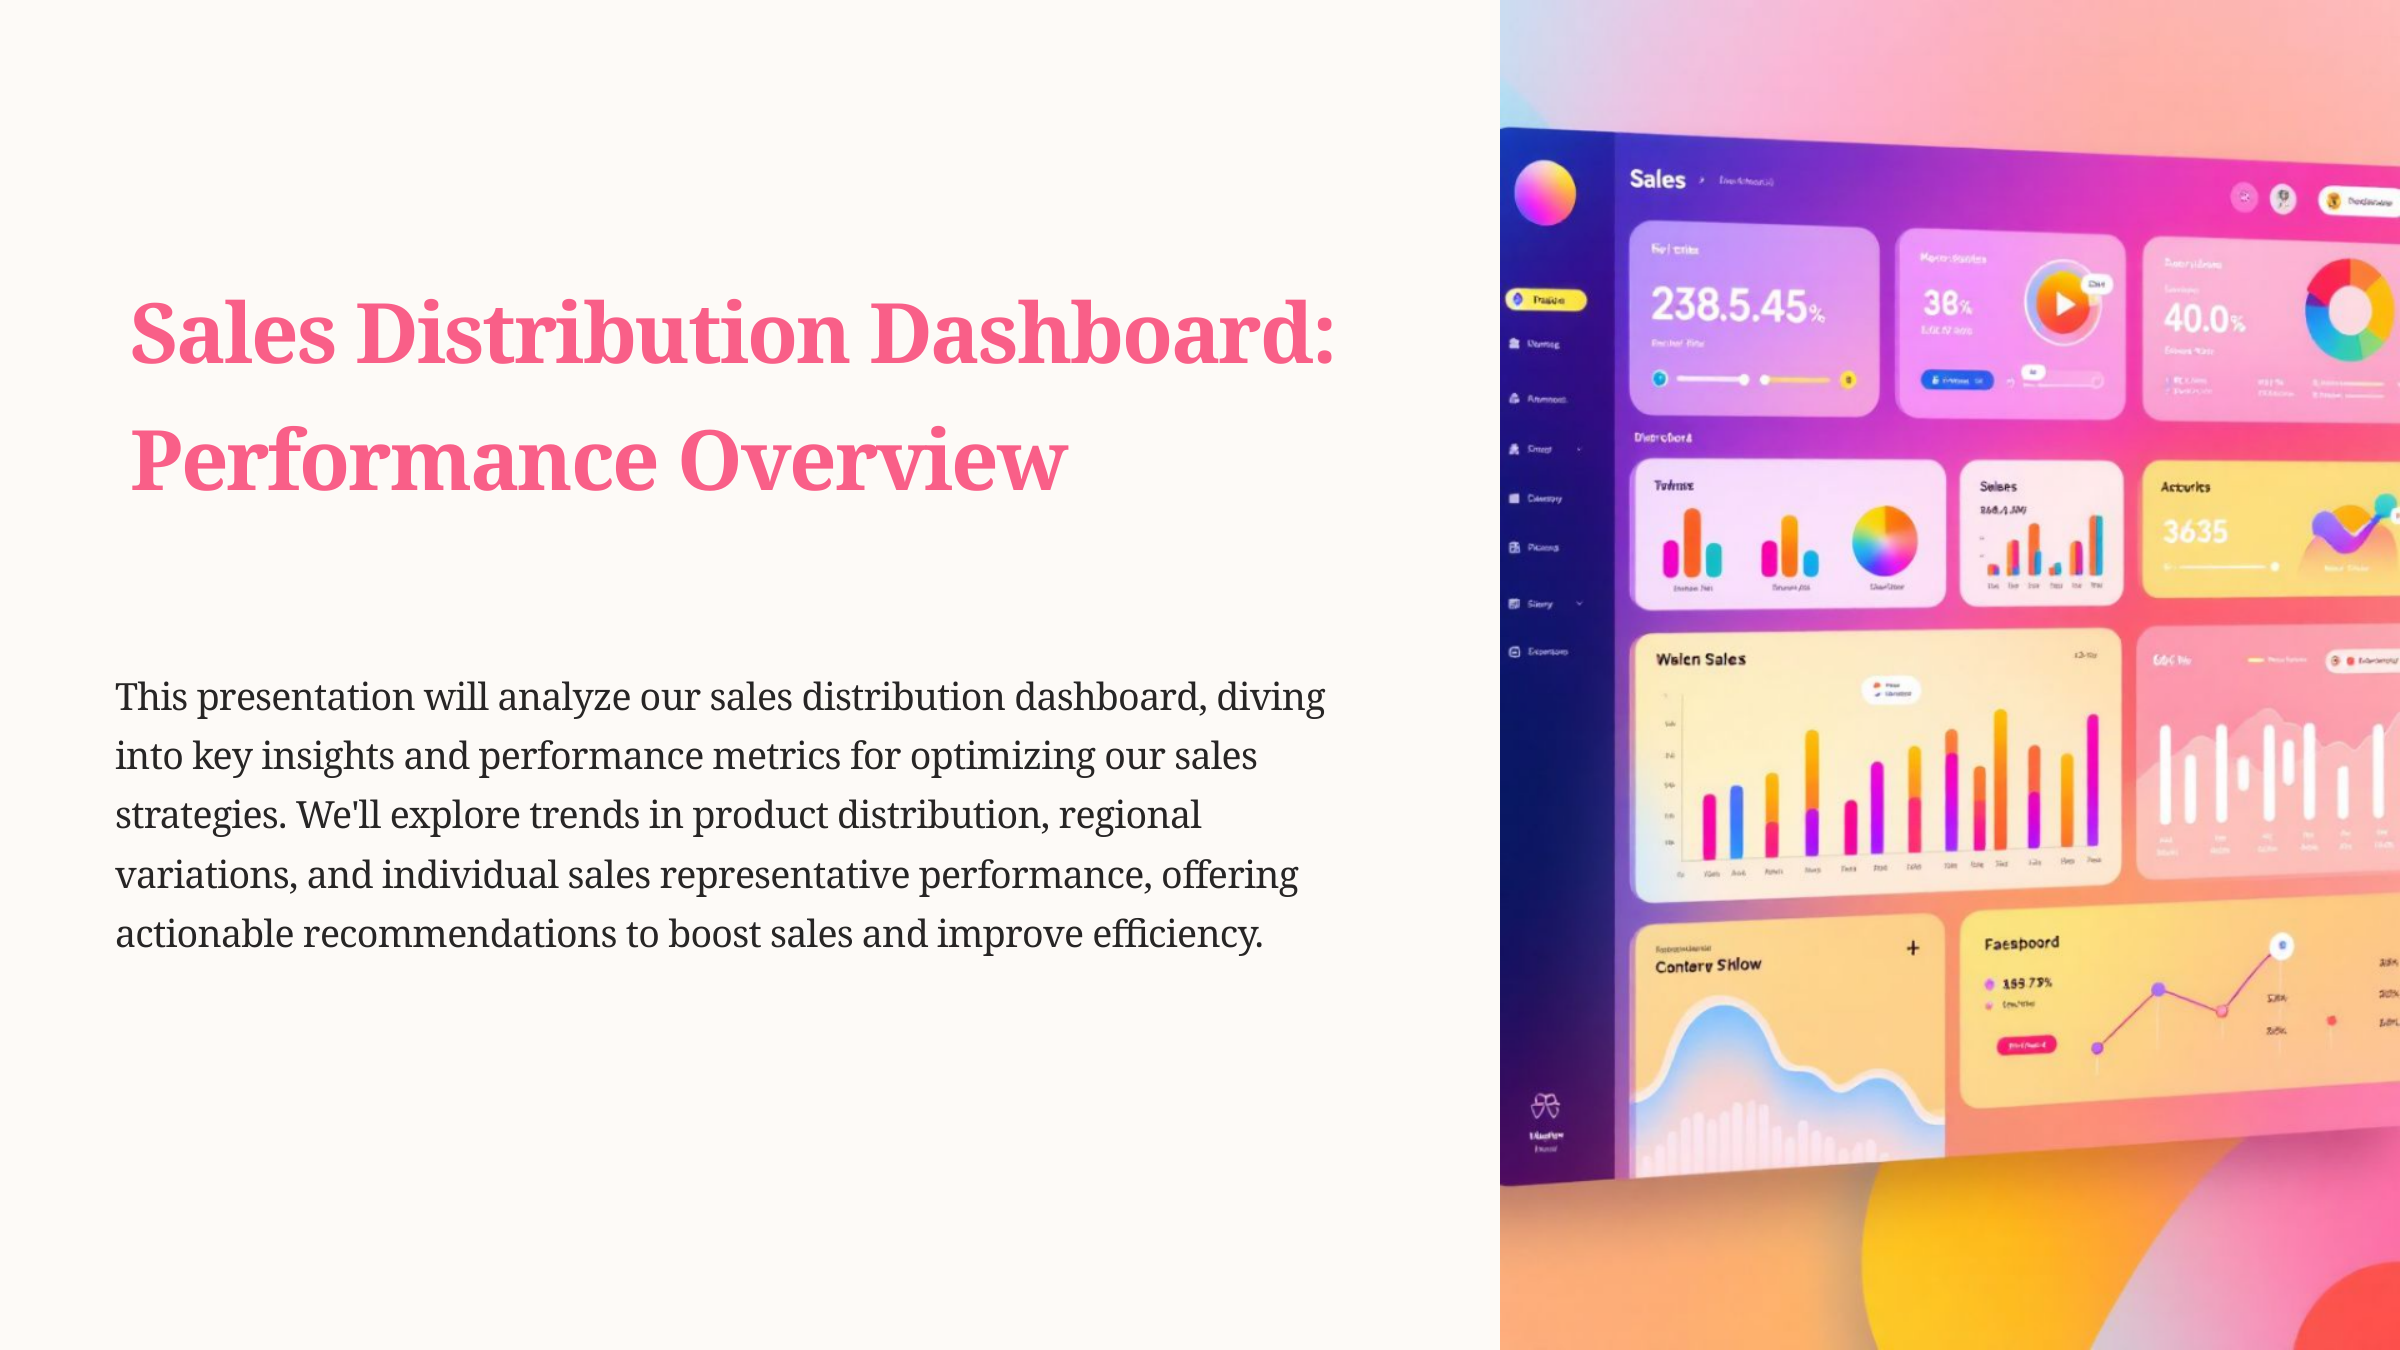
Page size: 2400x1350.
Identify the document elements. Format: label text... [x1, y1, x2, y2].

text_box This presentation will analyze our sales distribution dashboard, diving into key insights and performance metrics for optimizing our sales strategies. We'll explore trends in product distribution, regional variations, and individual sales representative performance, offering actionable recommendations to boost sales and improve efficiency. [115, 658, 1370, 991]
picture [1499, 0, 2400, 1350]
text_box Sales Distribution Dashboard: Performance Overview [130, 252, 1370, 560]
